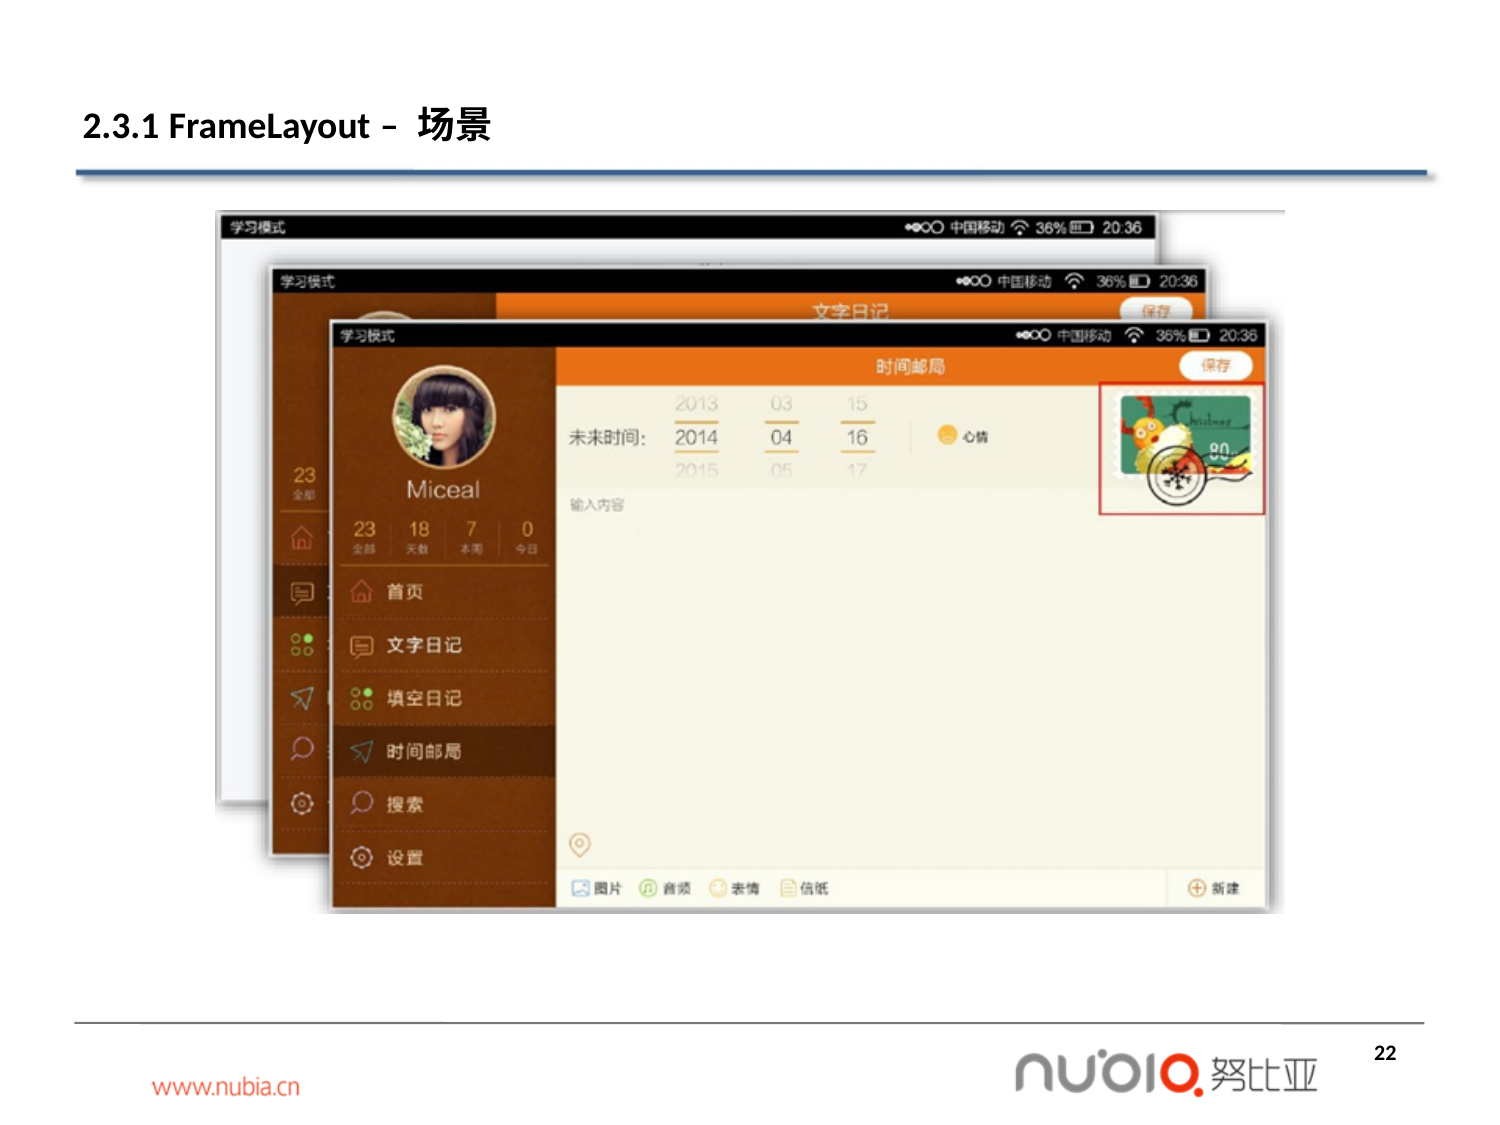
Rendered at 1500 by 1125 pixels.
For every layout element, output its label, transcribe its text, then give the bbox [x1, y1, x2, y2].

text_box 2.3.1 FrameLayout – 场景 [82, 97, 493, 154]
picture [0, 0, 1500, 1125]
text_box 22 [1374, 1043, 1397, 1072]
